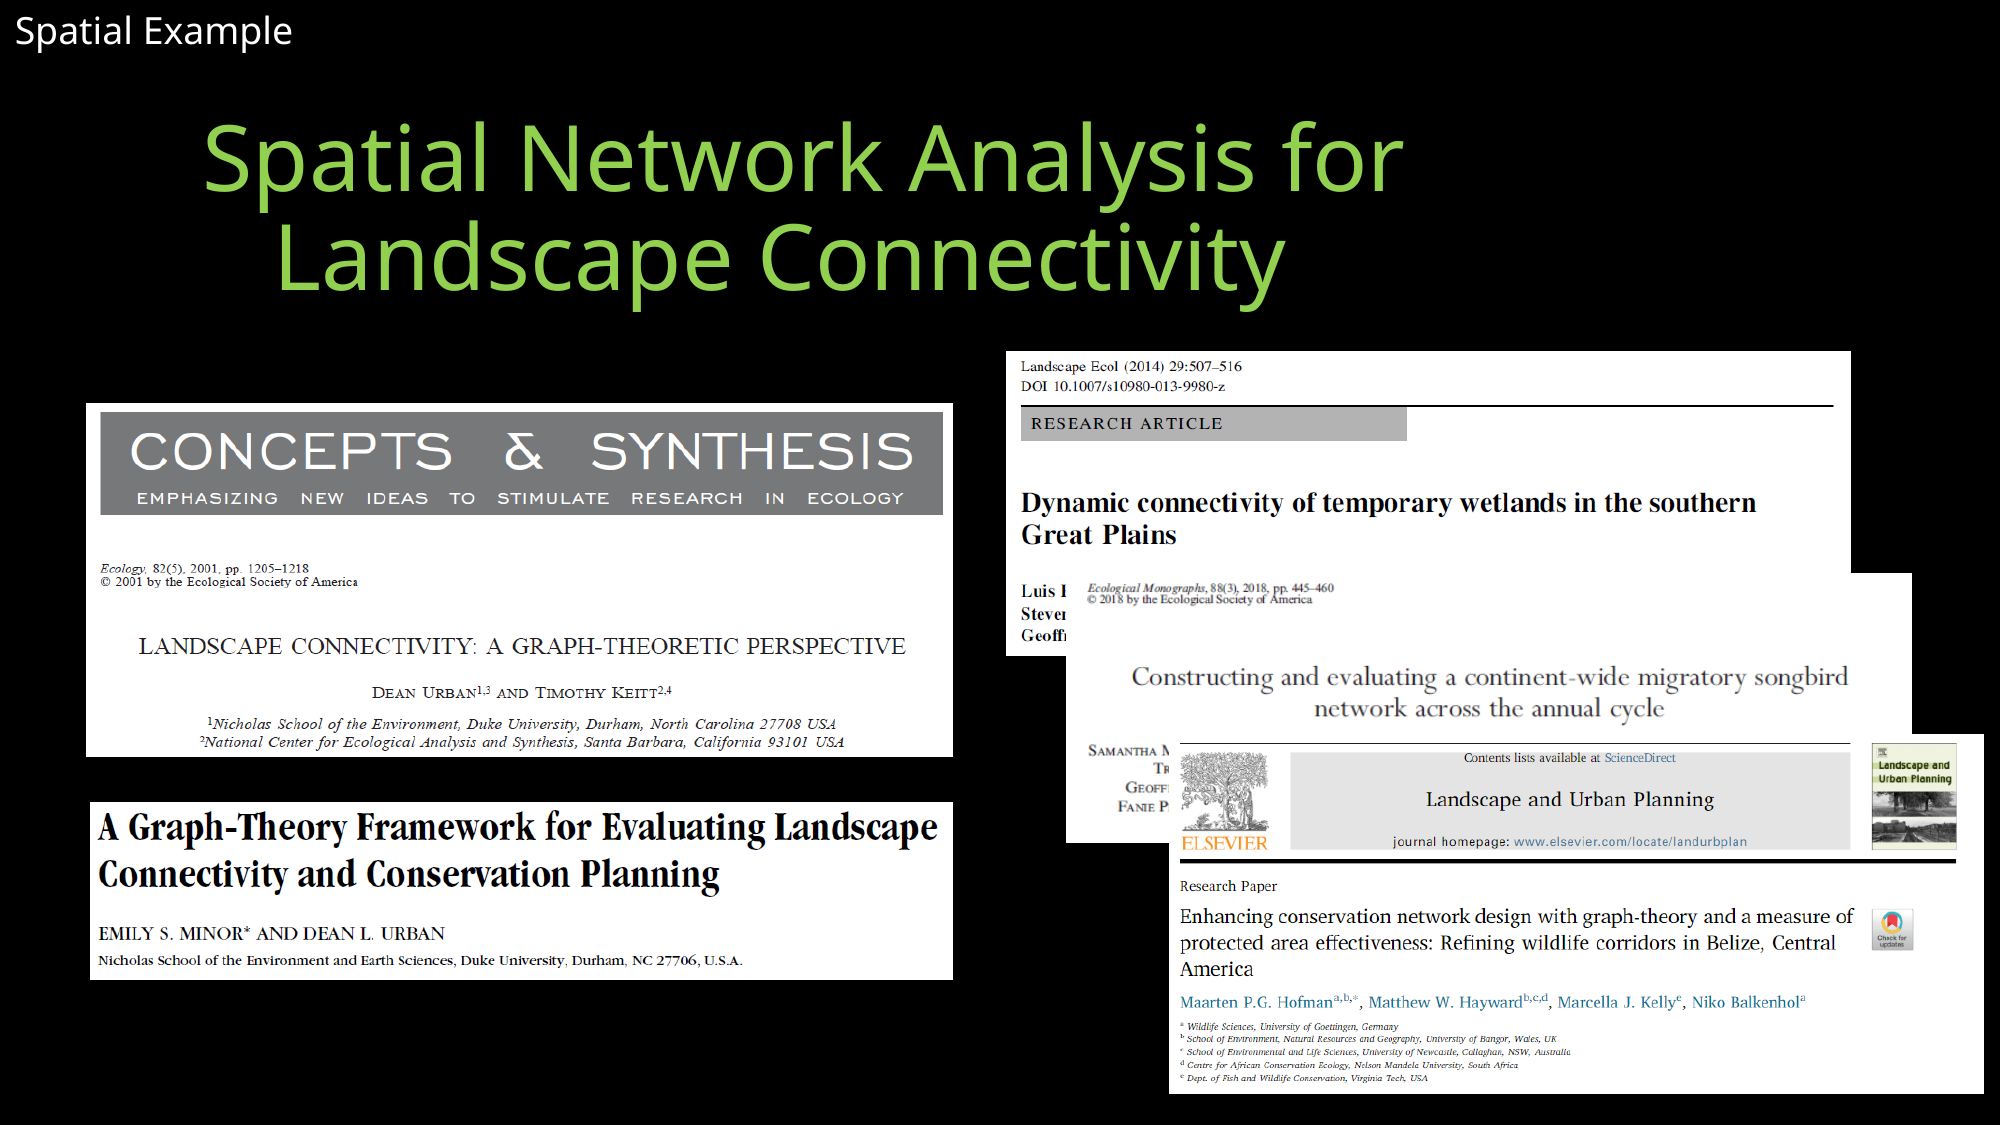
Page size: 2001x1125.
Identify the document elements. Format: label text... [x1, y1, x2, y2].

text_box Spatial Example [0, 0, 431, 60]
picture [90, 802, 953, 981]
picture [1005, 350, 1985, 1094]
title Spatial Network Analysis for Landscape Connectivity [187, 99, 1946, 323]
picture [86, 402, 954, 757]
